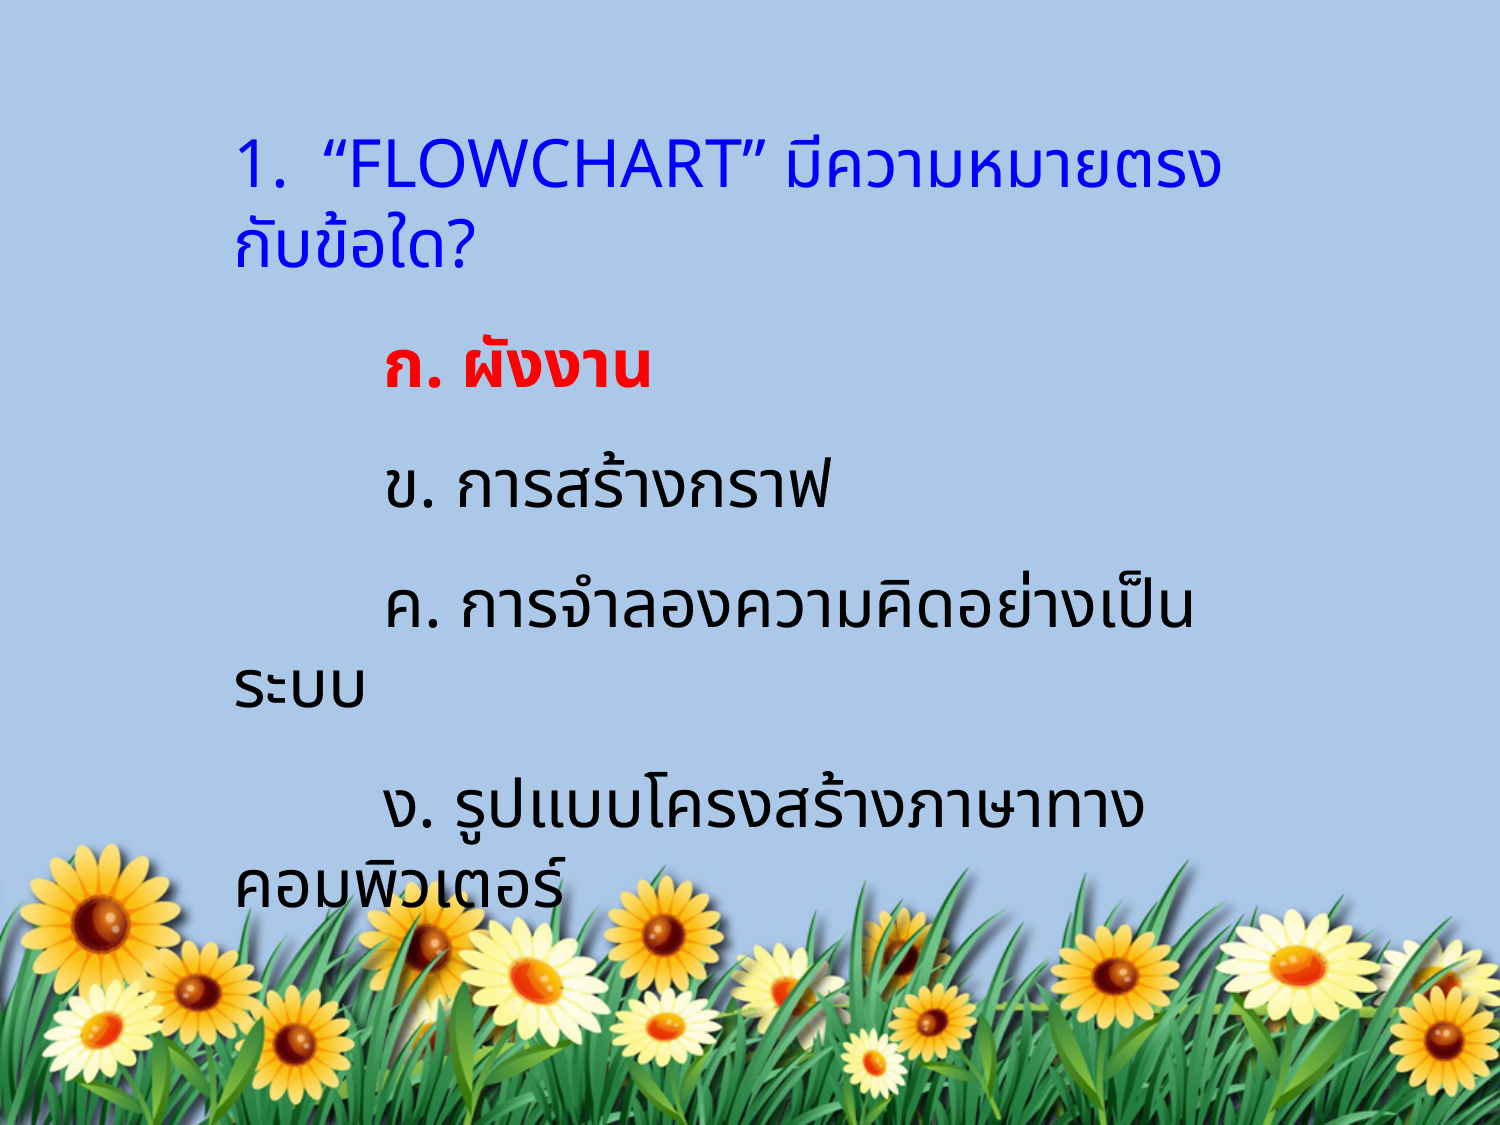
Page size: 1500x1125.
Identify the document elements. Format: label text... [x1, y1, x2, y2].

text_box 1. “FLOWCHART” มีความหมายตรงกับข้อใด? ก. ผังงาน ข. การสร้างกราฟ ค. การจำลองความคิดอย่างเป็นระบบ ง. รูปแบบโครงสร้างภาษาทางคอมพิวเตอร์ [218, 113, 1306, 928]
picture [0, 0, 1500, 1125]
